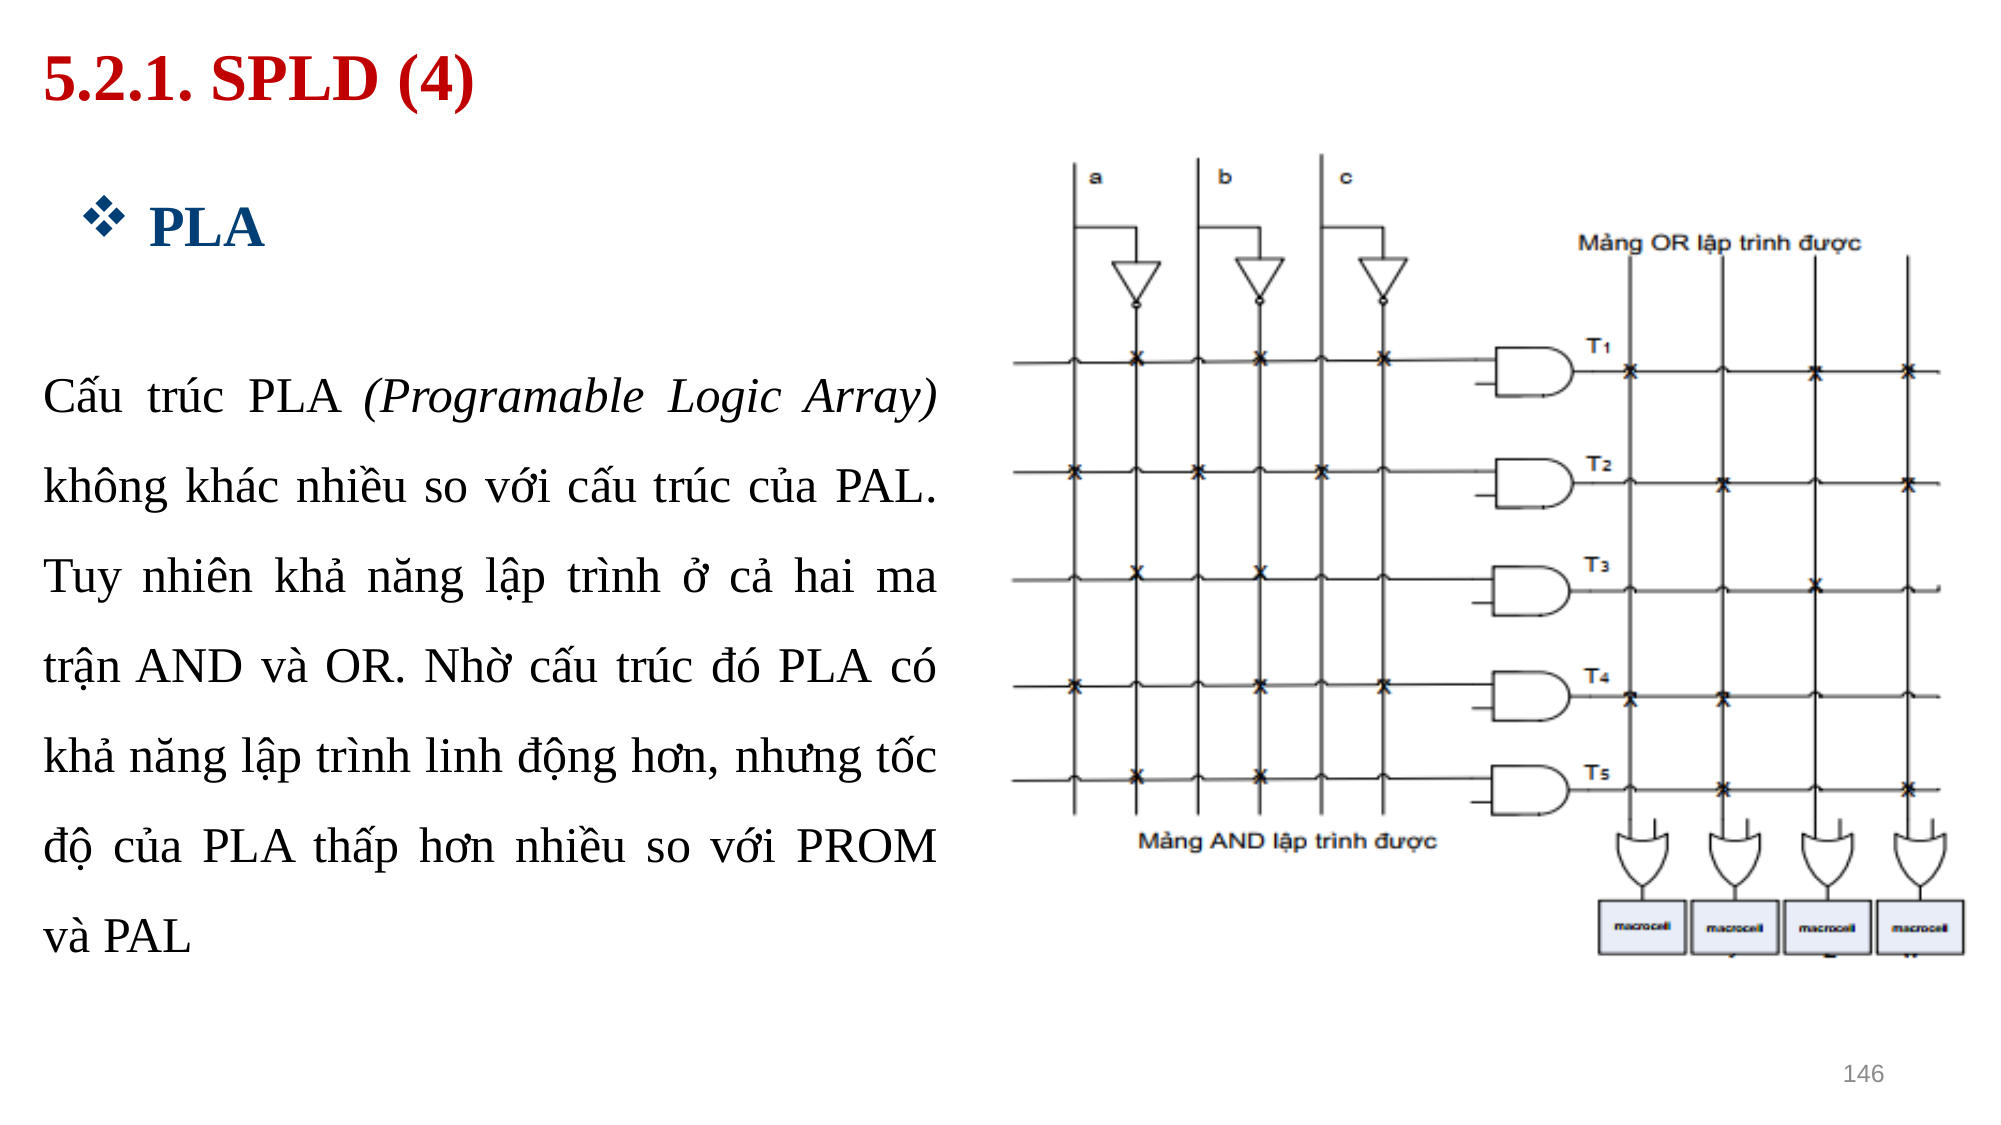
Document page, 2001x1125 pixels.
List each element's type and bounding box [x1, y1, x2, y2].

text_box [63, 167, 523, 280]
text_box [28, 325, 953, 970]
title [28, 25, 1829, 122]
picture [1004, 150, 1982, 969]
slide_number [1433, 1042, 1900, 1103]
